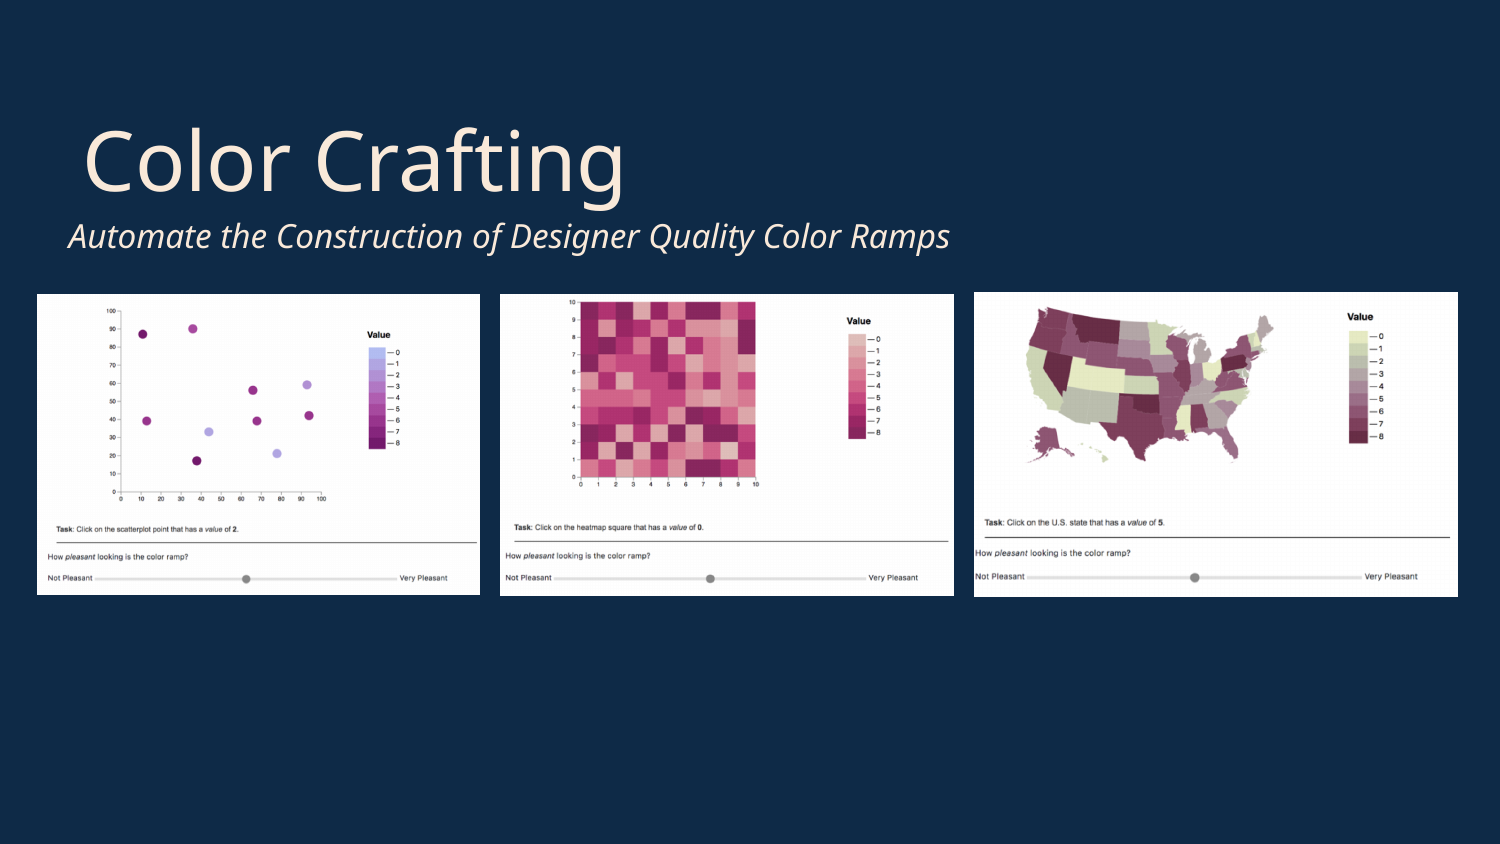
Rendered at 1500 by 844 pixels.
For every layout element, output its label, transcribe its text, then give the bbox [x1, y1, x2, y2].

picture [37, 294, 481, 595]
picture [974, 292, 1458, 597]
picture [500, 293, 954, 596]
text_box Automate the Construction of Designer Quality Color Ramps [53, 200, 1028, 295]
title Color Crafting [2, 64, 739, 223]
